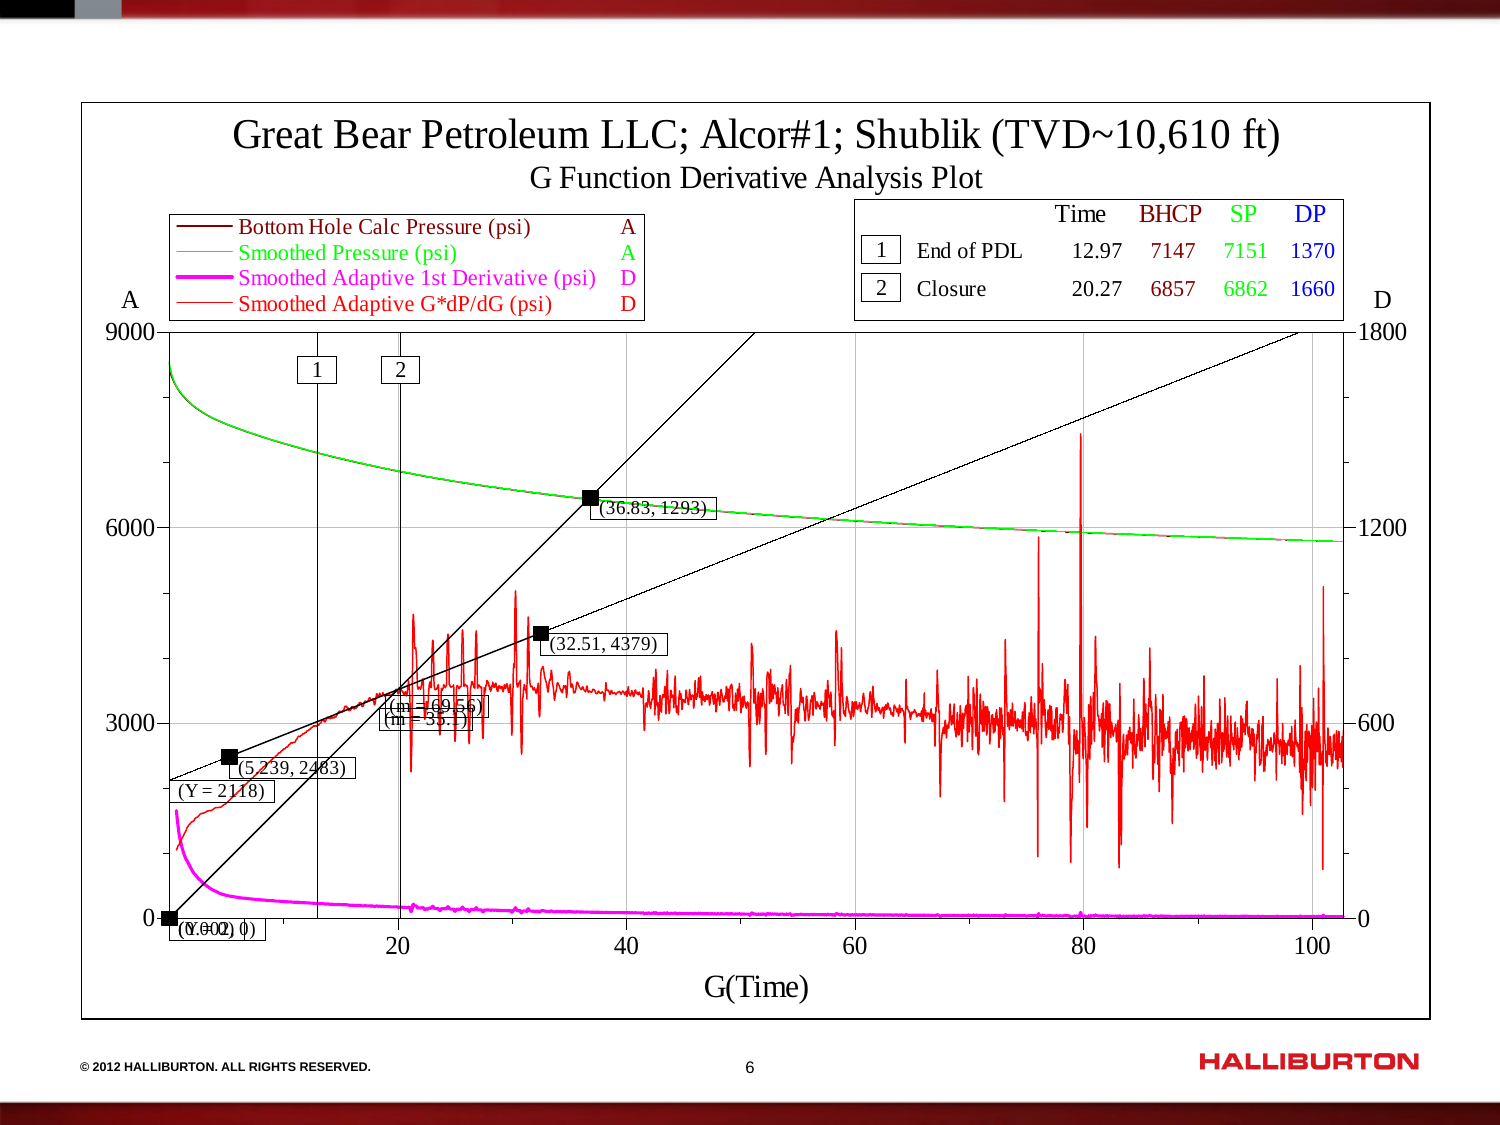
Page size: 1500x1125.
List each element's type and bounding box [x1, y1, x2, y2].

list [82, 103, 1430, 1019]
picture [0, 0, 1500, 1125]
